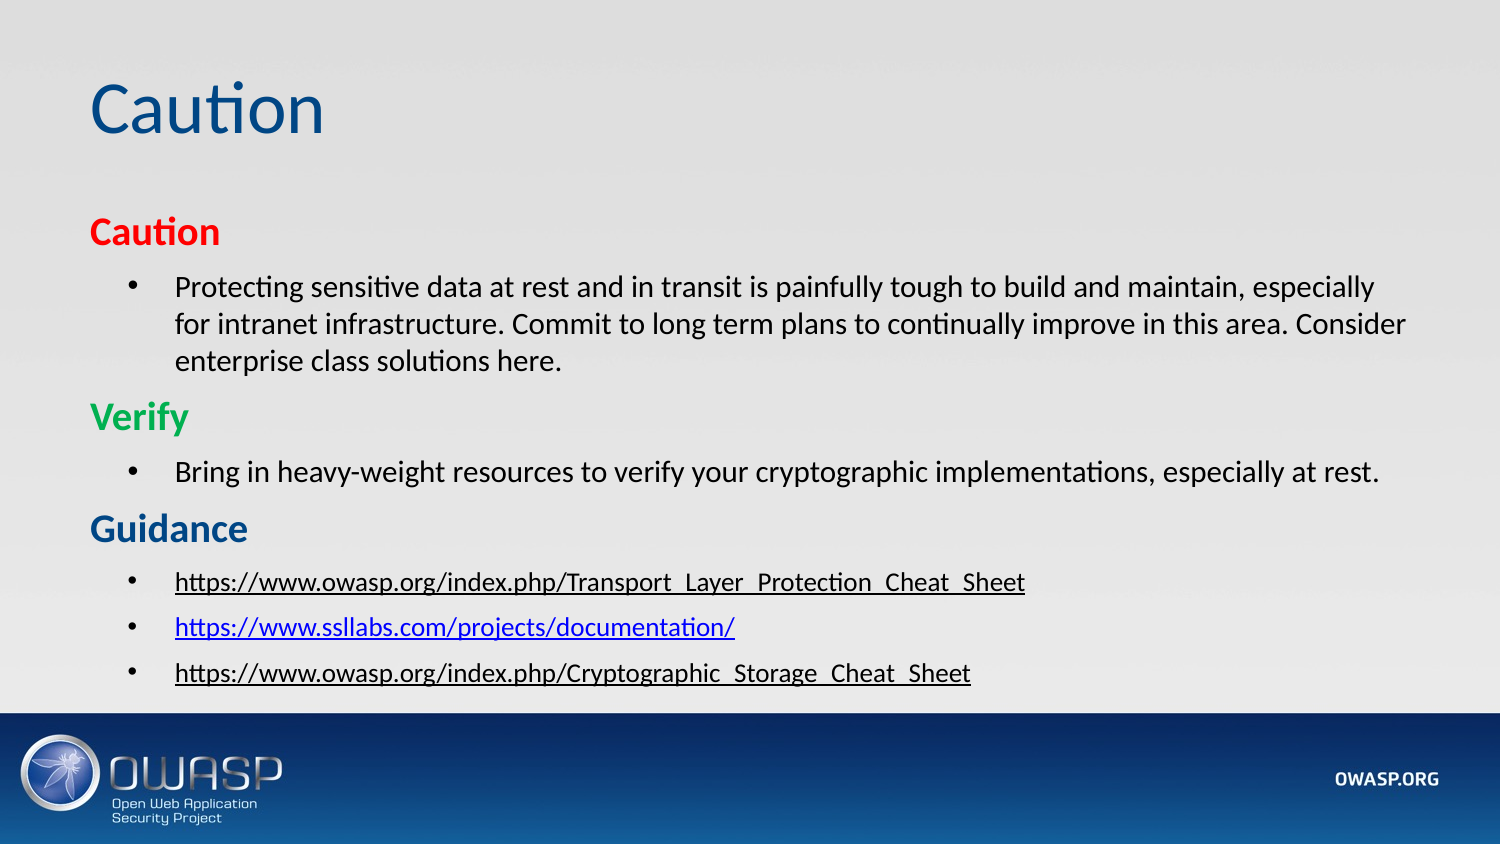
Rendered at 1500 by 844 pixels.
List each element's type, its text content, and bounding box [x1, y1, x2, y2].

picture [0, 0, 1500, 844]
title Caution [75, 33, 1425, 175]
list Caution Protecting sensitive data at rest and in transit is painfully tough to build and maintain, especially for intranet infrastructure. Commit to long term plans to continually improve in this area. Consider enterprise class solutions here. Verify Bring in heavy-weight resources to verify your cryptographic implementations, especially at rest. Guidance https://www.owasp.org/index.php/Transport_Layer_Protection_Cheat_Sheet https://www.ssllabs.com/projects/documentation/ https://www.owasp.org/index.php/Cryptographic_Storage_Cheat_Sheet [75, 196, 1425, 705]
